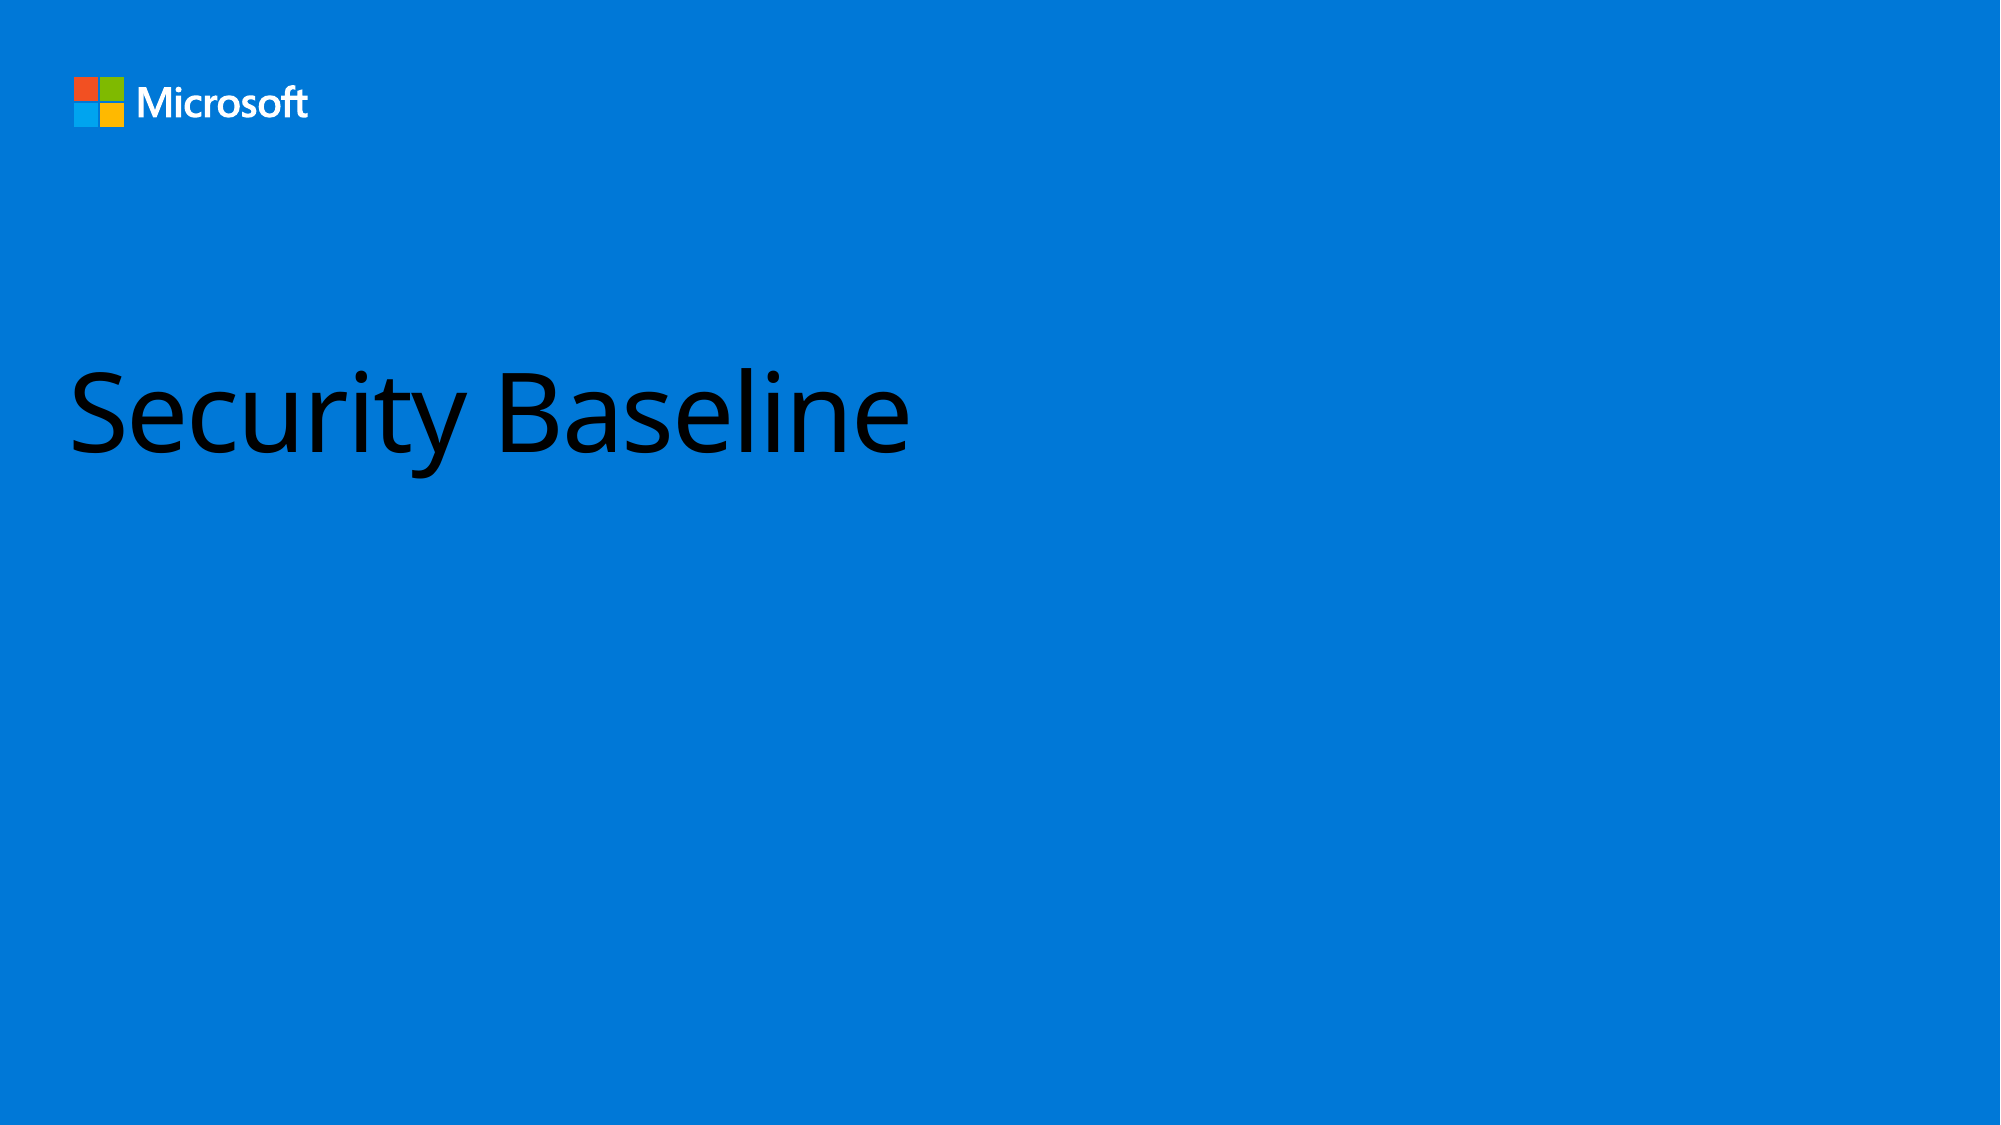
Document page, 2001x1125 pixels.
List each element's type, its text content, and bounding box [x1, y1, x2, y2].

title Security Baseline [44, 341, 1515, 636]
